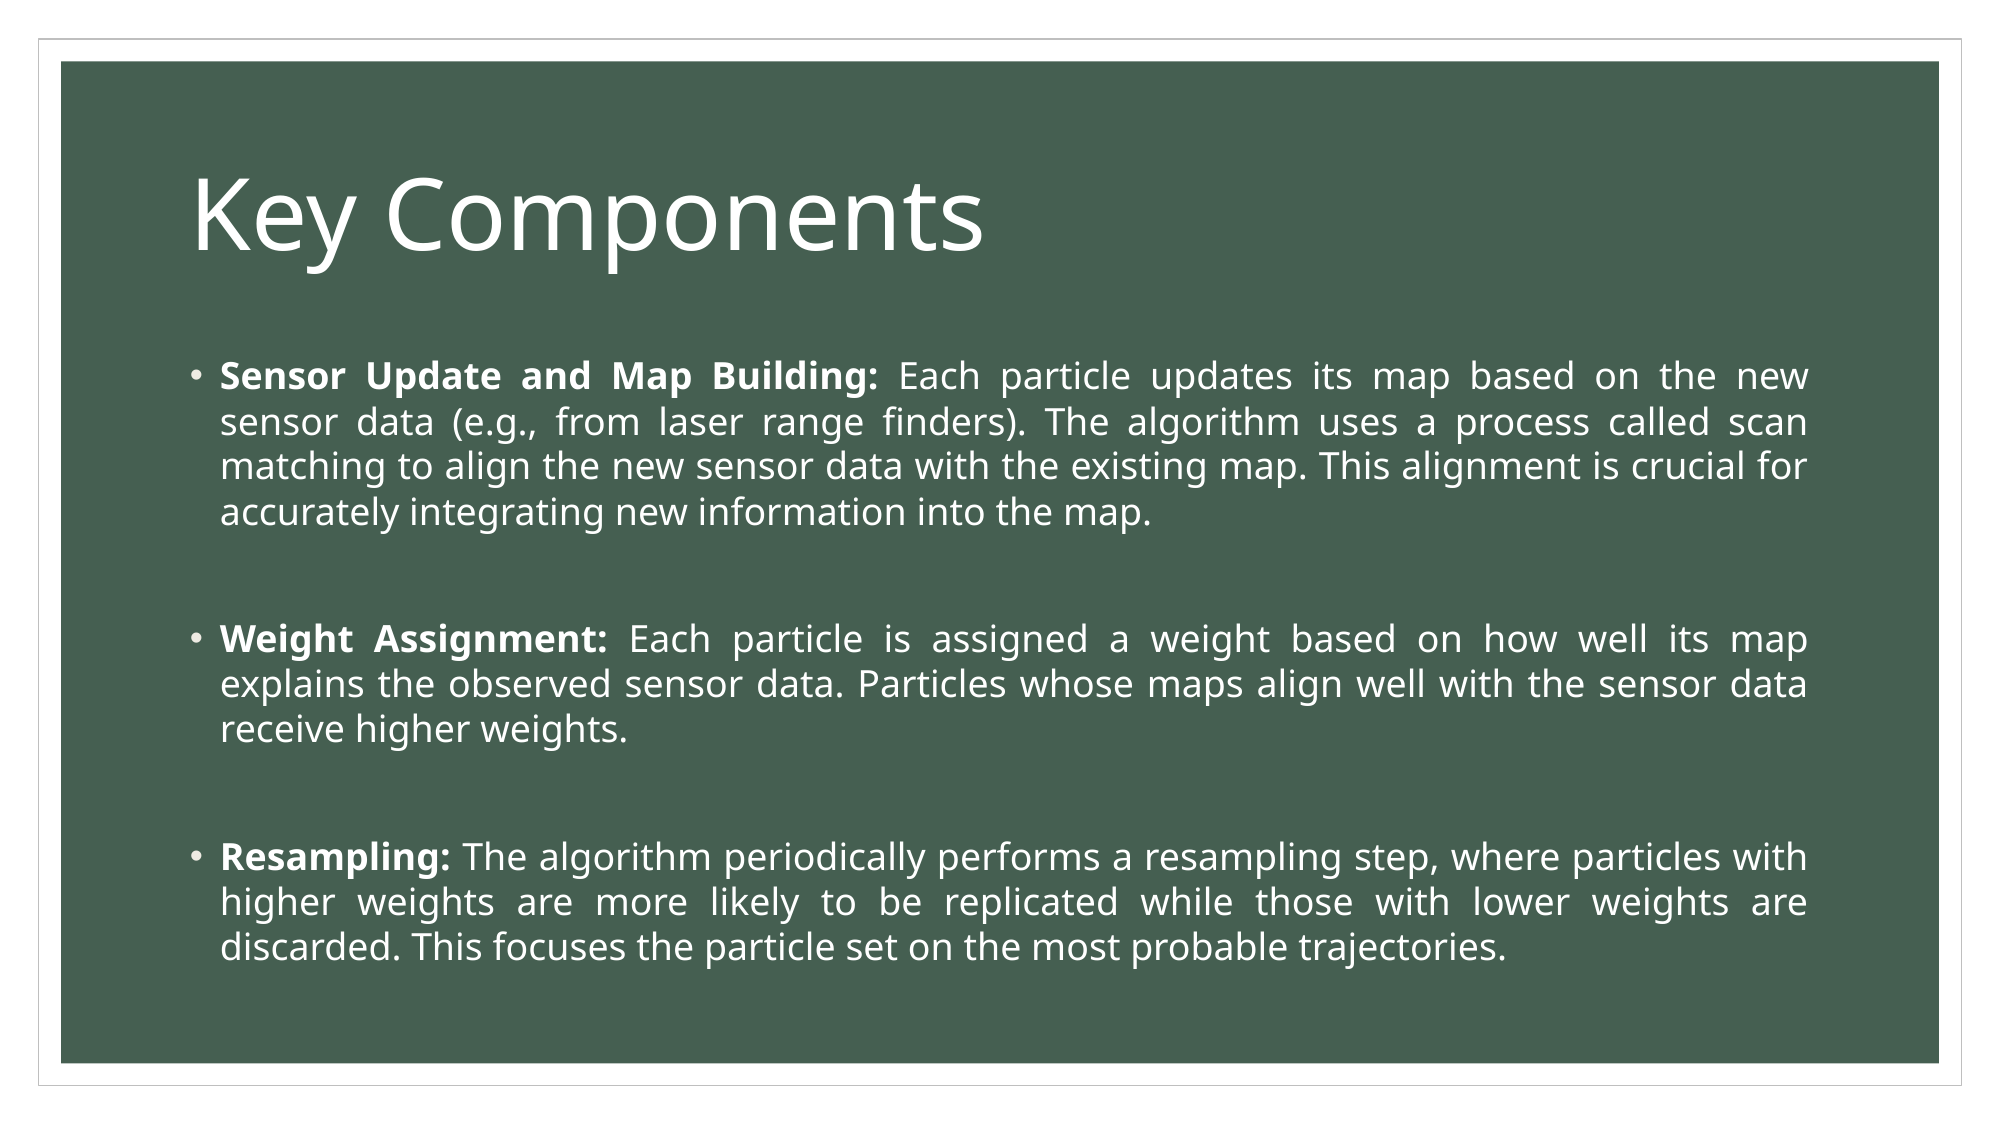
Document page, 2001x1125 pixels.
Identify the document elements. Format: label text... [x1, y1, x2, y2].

list Sensor Update and Map Building: Each particle updates its map based on the new sensor data (e.g., from laser range finders). The algorithm uses a process called scan matching to align the new sensor data with the existing map. This alignment is crucial for accurately integrating new information into the map. Weight Assignment: Each particle is assigned a weight based on how well its map explains the observed sensor data. Particles whose maps align well with the sensor data receive higher weights. Resampling: The algorithm periodically performs a resampling step, where particles with higher weights are more likely to be replicated while those with lower weights are discarded. This focuses the particle set on the most probable trajectories. [174, 345, 1825, 990]
title Key Components [174, 105, 1825, 331]
